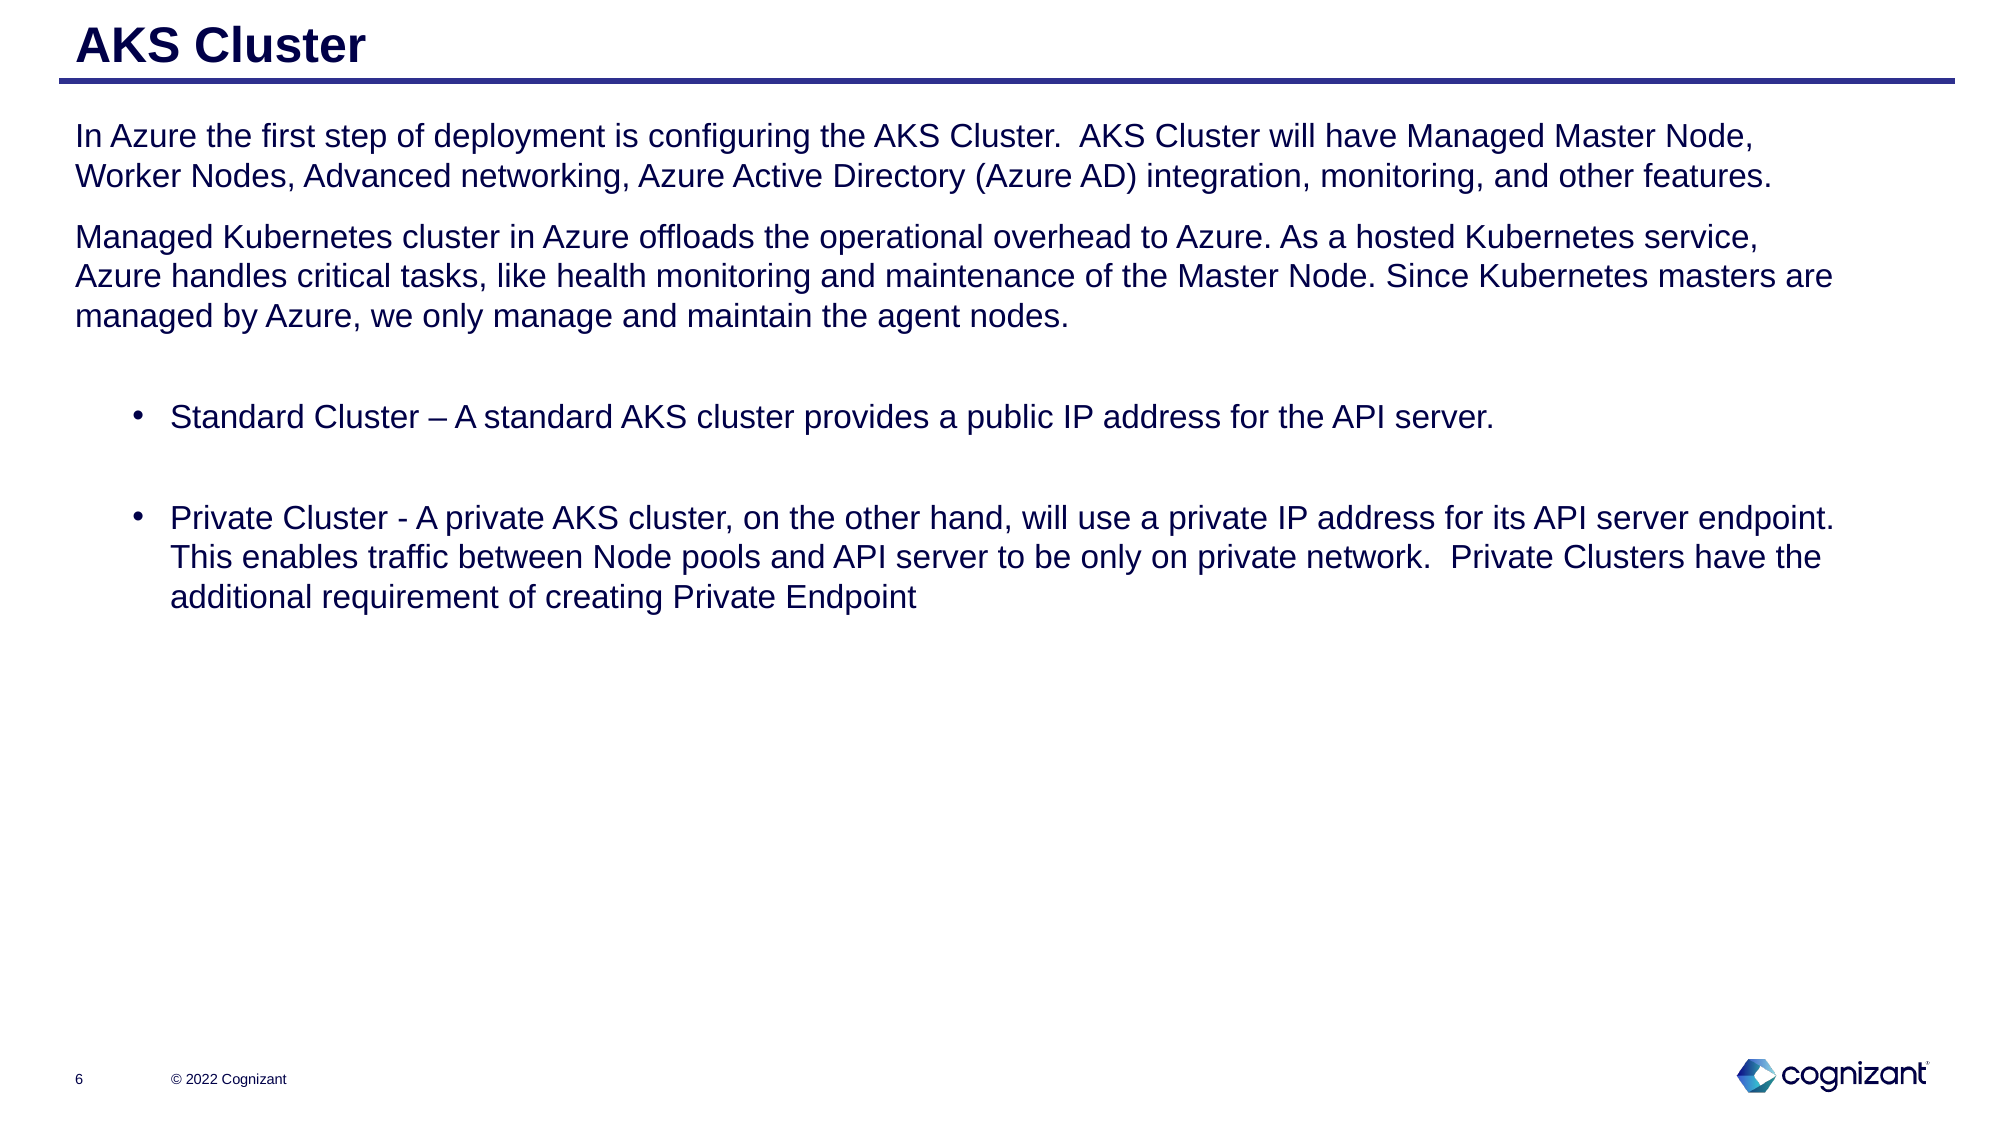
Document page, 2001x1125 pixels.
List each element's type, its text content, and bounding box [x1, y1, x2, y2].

slide_number 6 [75, 1056, 133, 1088]
list In Azure the first step of deployment is configuring the AKS Cluster. AKS Cluster will have Managed Master Node, Worker Nodes, Advanced networking, Azure Active Directory (Azure AD) integration, monitoring, and other features. Managed Kubernetes cluster in Azure offloads the operational overhead to Azure. As a hosted Kubernetes service, Azure handles critical tasks, like health monitoring and maintenance of the Master Node. Since Kubernetes masters are managed by Azure, we only manage and maintain the agent nodes. Standard Cluster – A standard AKS cluster provides a public IP address for the API server. Private Cluster - A private AKS cluster, on the other hand, will use a private IP address for its API server endpoint. This enables traffic between Node pools and API server to be only on private network. Private Clusters have the additional requirement of creating Private Endpoint [75, 114, 1848, 802]
title AKS Cluster [74, 12, 1848, 63]
picture [1719, 1042, 1943, 1109]
footer © 2022 Cognizant [171, 1056, 368, 1088]
